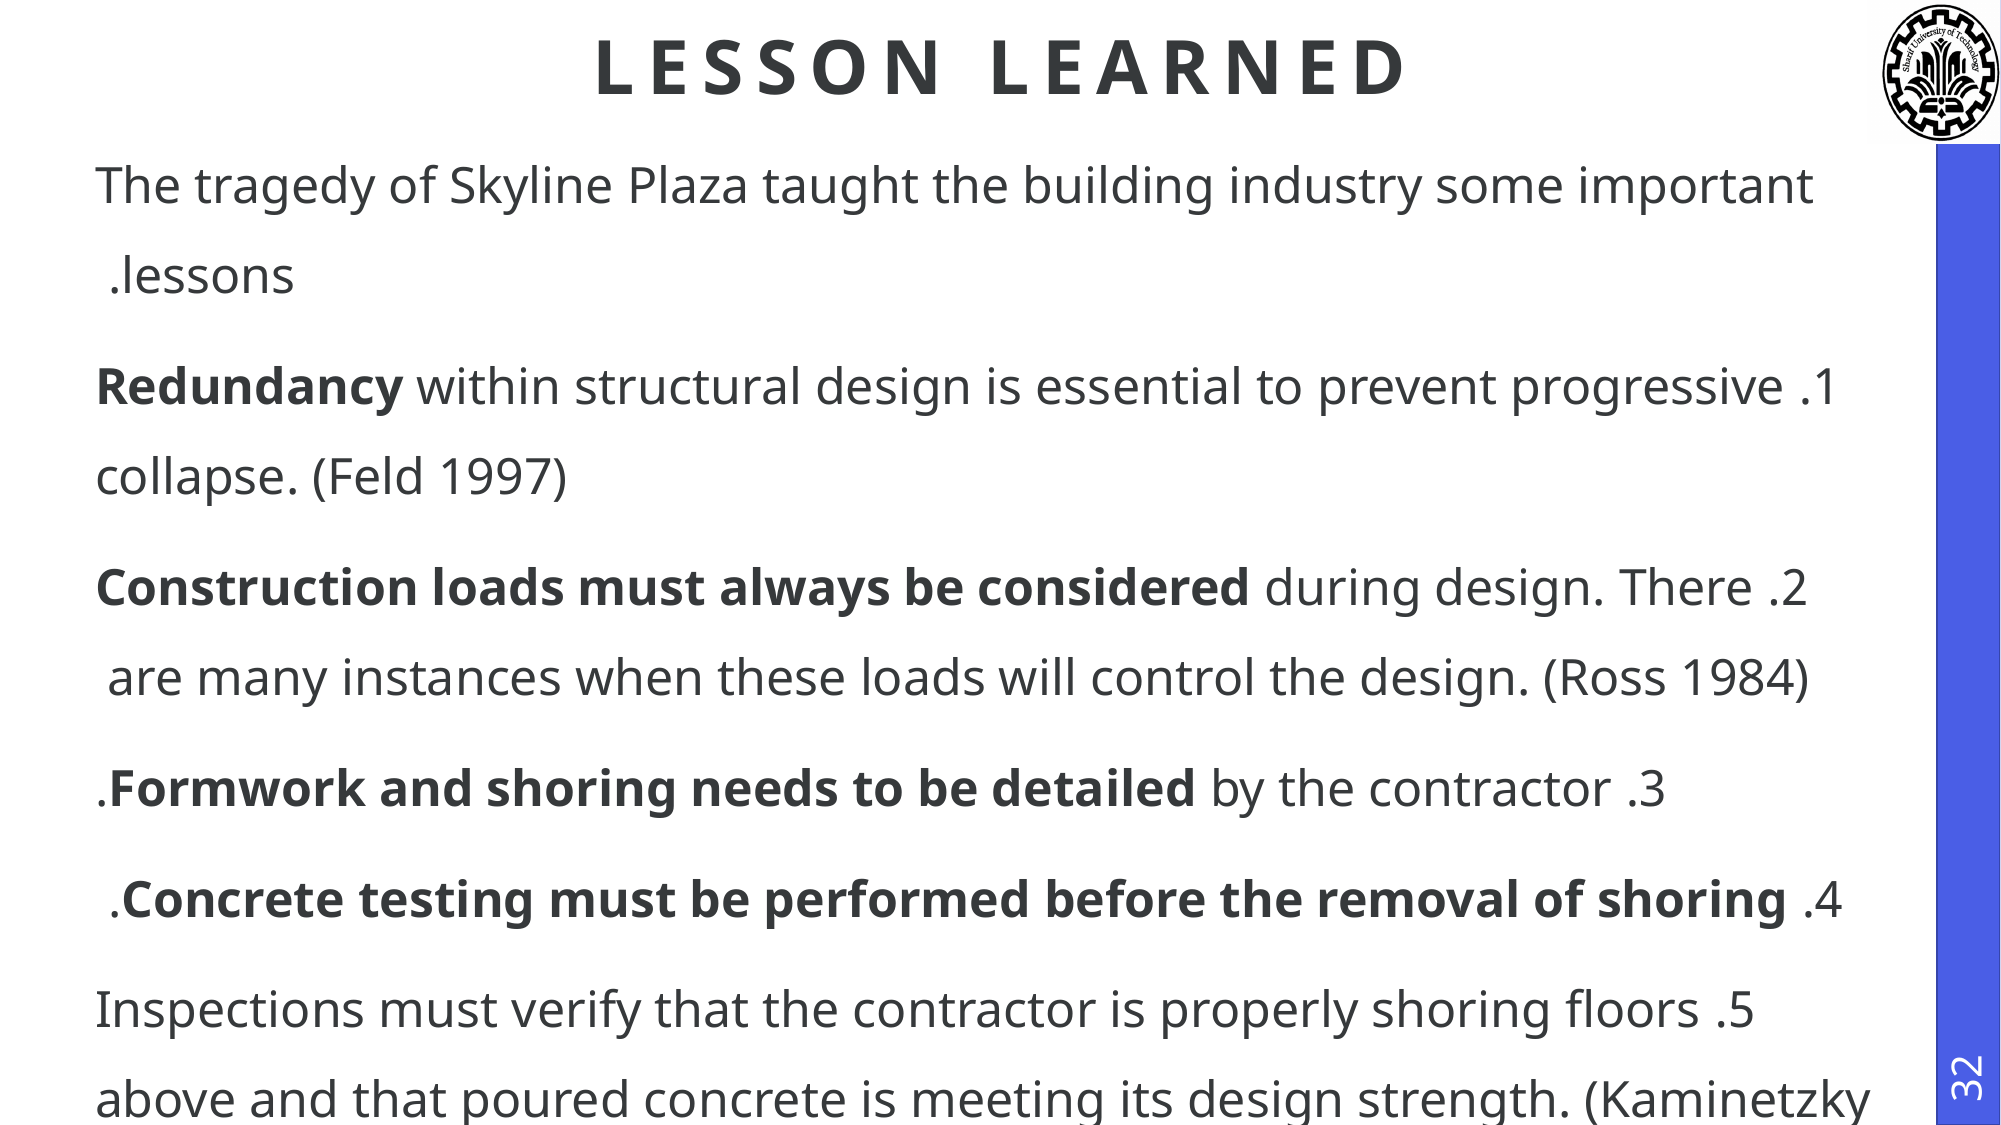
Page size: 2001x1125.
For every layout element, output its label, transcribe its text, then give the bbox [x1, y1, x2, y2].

list The tragedy of Skyline Plaza taught the building industry some important lessons. 1. Redundancy within structural design is essential to prevent progressive collapse. (Feld 1997) 2. Construction loads must always be considered during design. There are many instances when these loads will control the design. (Ross 1984) 3. Formwork and shoring needs to be detailed by the contractor. 4. Concrete testing must be performed before the removal of shoring. 5. Inspections must verify that the contractor is properly shoring floors above and that poured concrete is meeting its design strength. (Kaminetzky 1991) [94, 123, 1884, 1036]
slide_number 32 [1937, 1032, 2000, 1125]
picture [1867, 0, 2000, 145]
title Lesson learned [169, 16, 1831, 123]
footer [1937, 145, 2000, 1032]
